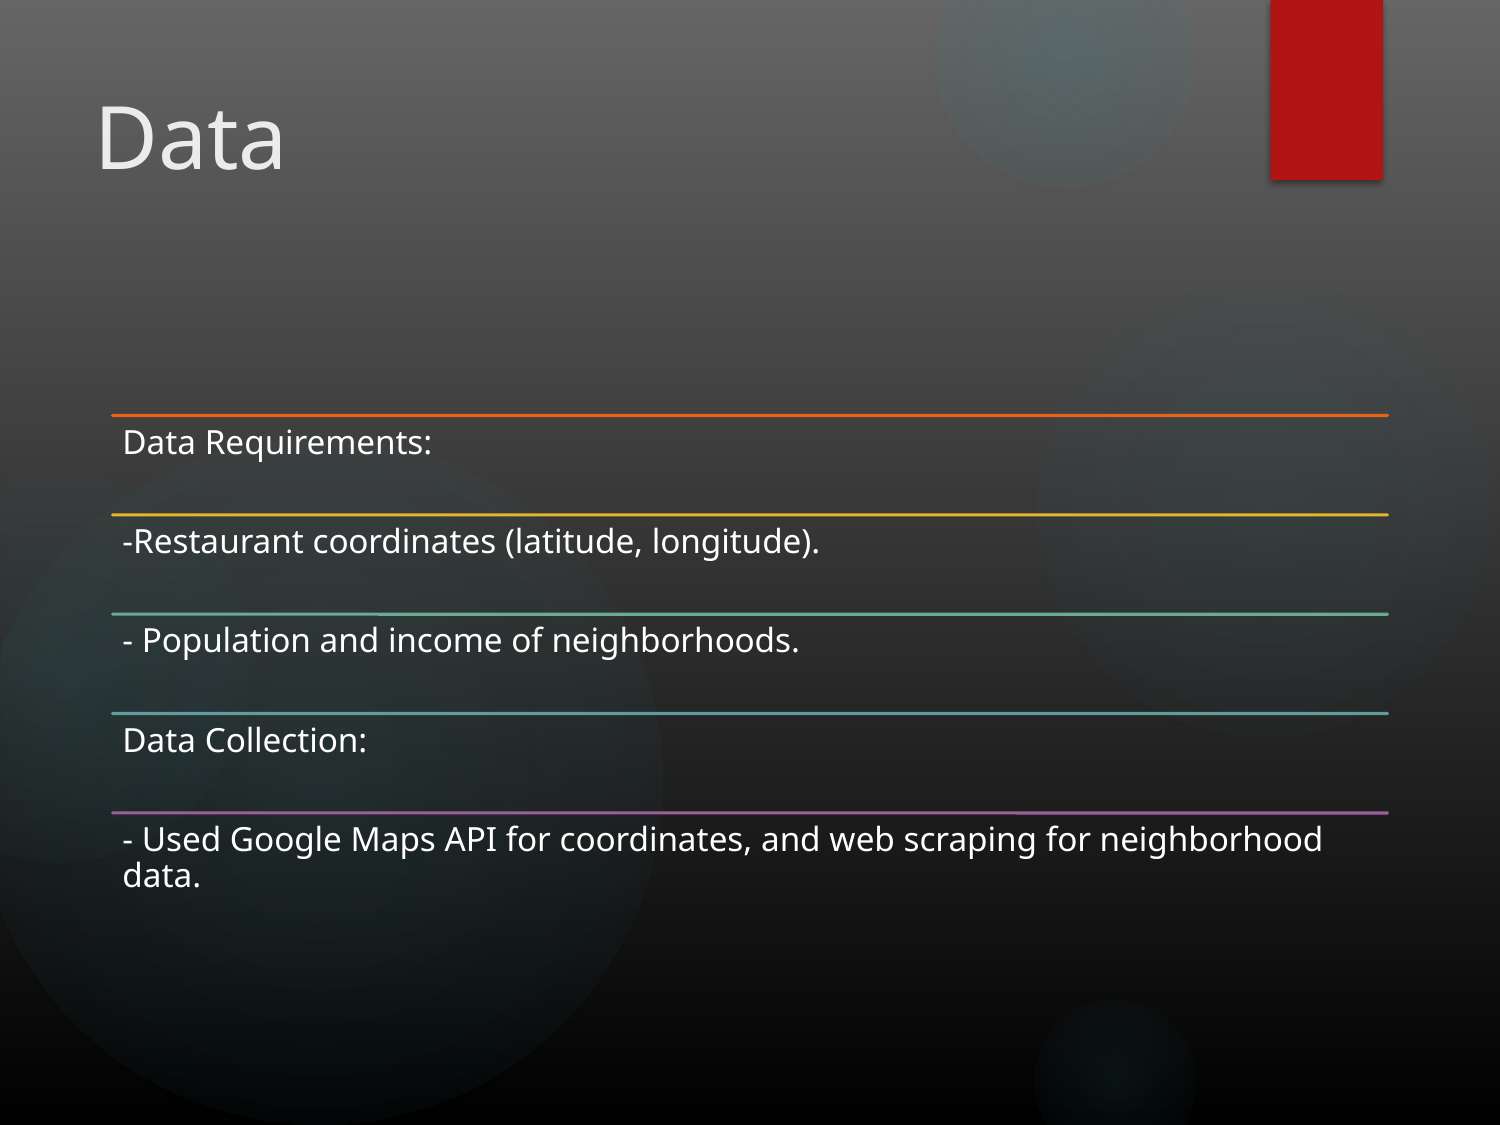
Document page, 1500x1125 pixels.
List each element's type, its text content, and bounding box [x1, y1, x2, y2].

title Data [79, 74, 1237, 304]
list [112, 415, 1388, 913]
